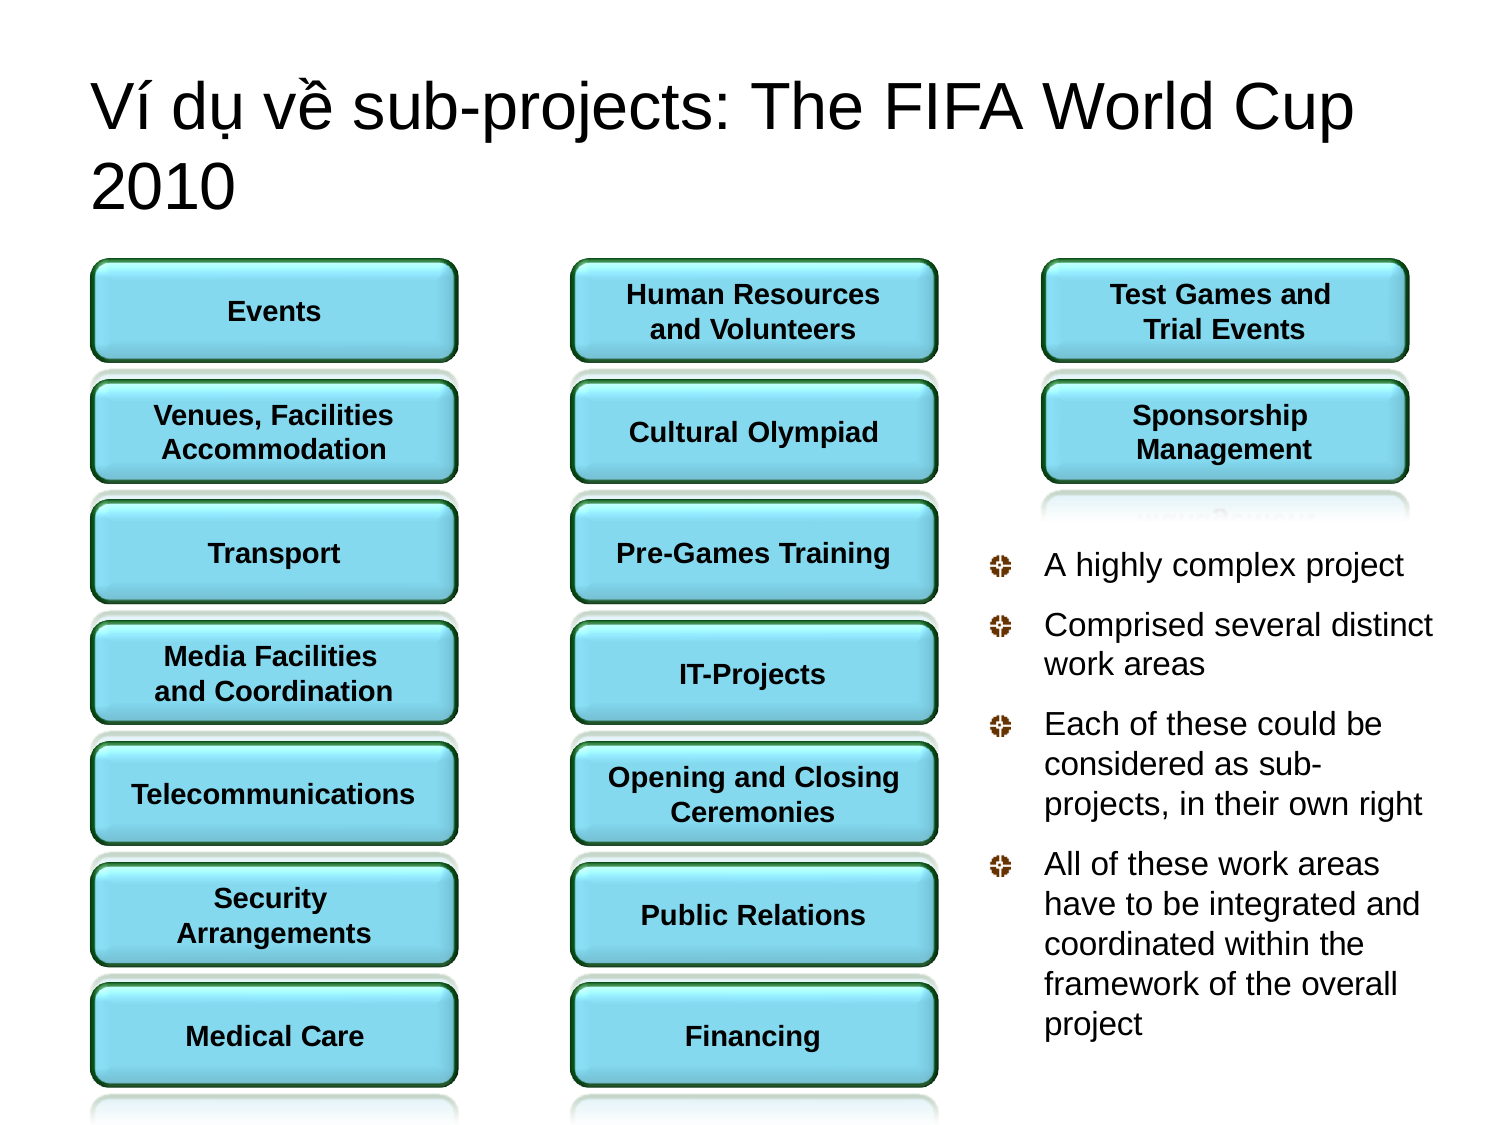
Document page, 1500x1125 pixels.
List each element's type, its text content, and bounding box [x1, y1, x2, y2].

picture [566, 256, 942, 1125]
text_box A highly complex project Comprised several distinct work areas Each of these could be considered as sub- projects, in their own right All of these work areas have to be integrated and coordinated within the framework of the overall project [1042, 520, 1437, 1042]
picture [987, 612, 1011, 637]
picture [86, 256, 462, 1125]
picture [1037, 256, 1413, 599]
picture [987, 552, 1011, 577]
picture [987, 852, 1011, 877]
title Ví dụ về sub-projects: The FIFA World Cup 2010 [87, 60, 1463, 251]
picture [987, 712, 1011, 737]
